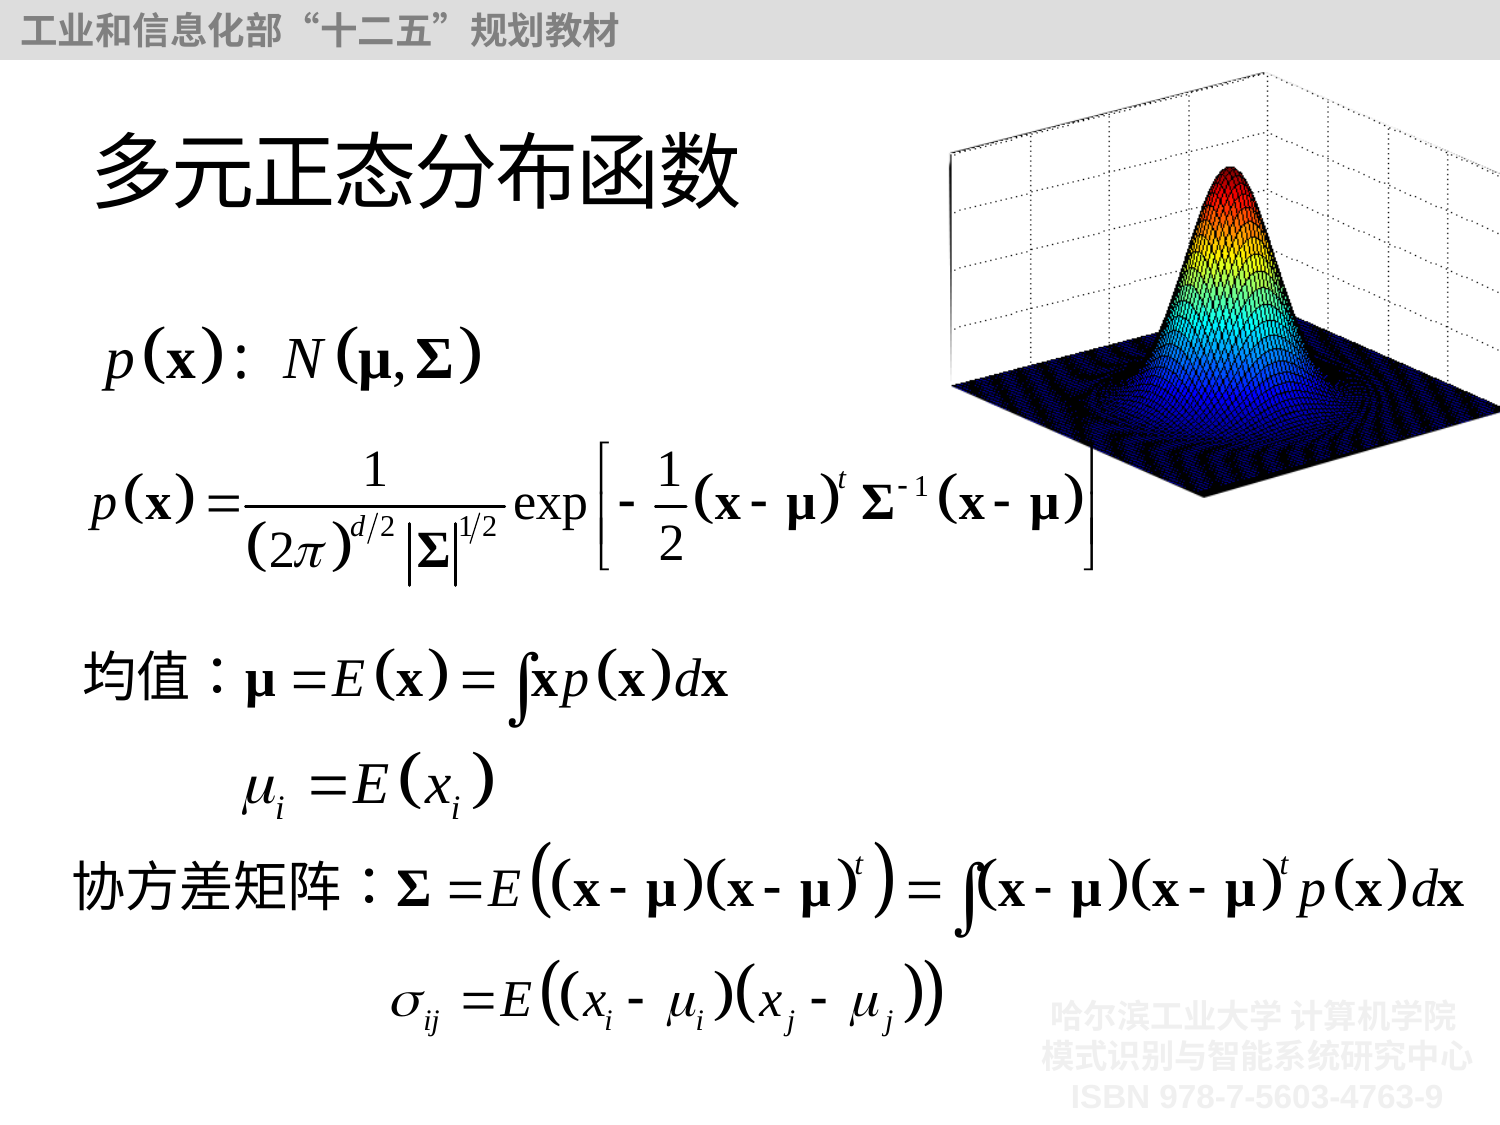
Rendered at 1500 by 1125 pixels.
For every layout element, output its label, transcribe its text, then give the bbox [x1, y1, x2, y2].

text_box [229, 739, 503, 839]
title 多元正态分布函数 [75, 87, 941, 250]
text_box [64, 833, 1474, 952]
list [76, 432, 1113, 599]
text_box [76, 633, 741, 734]
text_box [88, 314, 491, 414]
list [944, 60, 1500, 504]
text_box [383, 951, 948, 1056]
